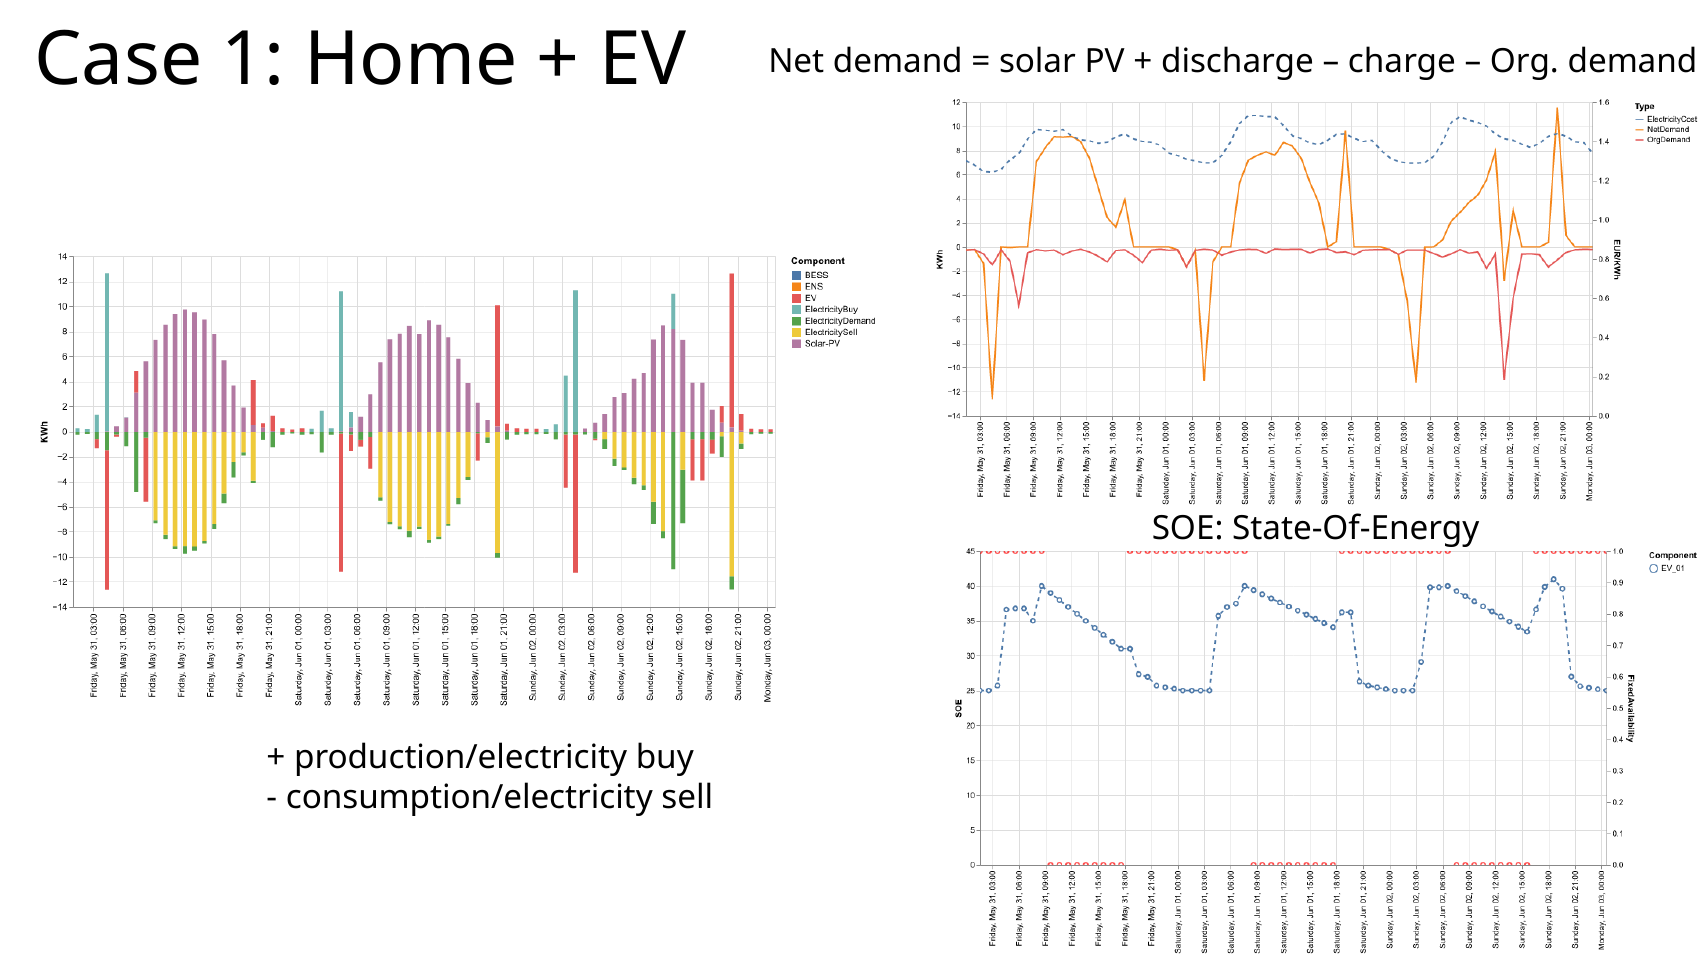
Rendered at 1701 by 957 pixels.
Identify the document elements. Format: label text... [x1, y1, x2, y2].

text_box Net demand = solar PV + discharge – charge – Org. demand [768, 38, 1700, 79]
title Case 1: Home + EV [34, 23, 1275, 83]
picture [948, 543, 1701, 957]
text_box + production/electricity buy - consumption/electricity sell [266, 735, 714, 816]
picture [34, 246, 880, 710]
picture [930, 94, 1701, 509]
text_box SOE: State-Of-Energy [1151, 516, 1480, 541]
